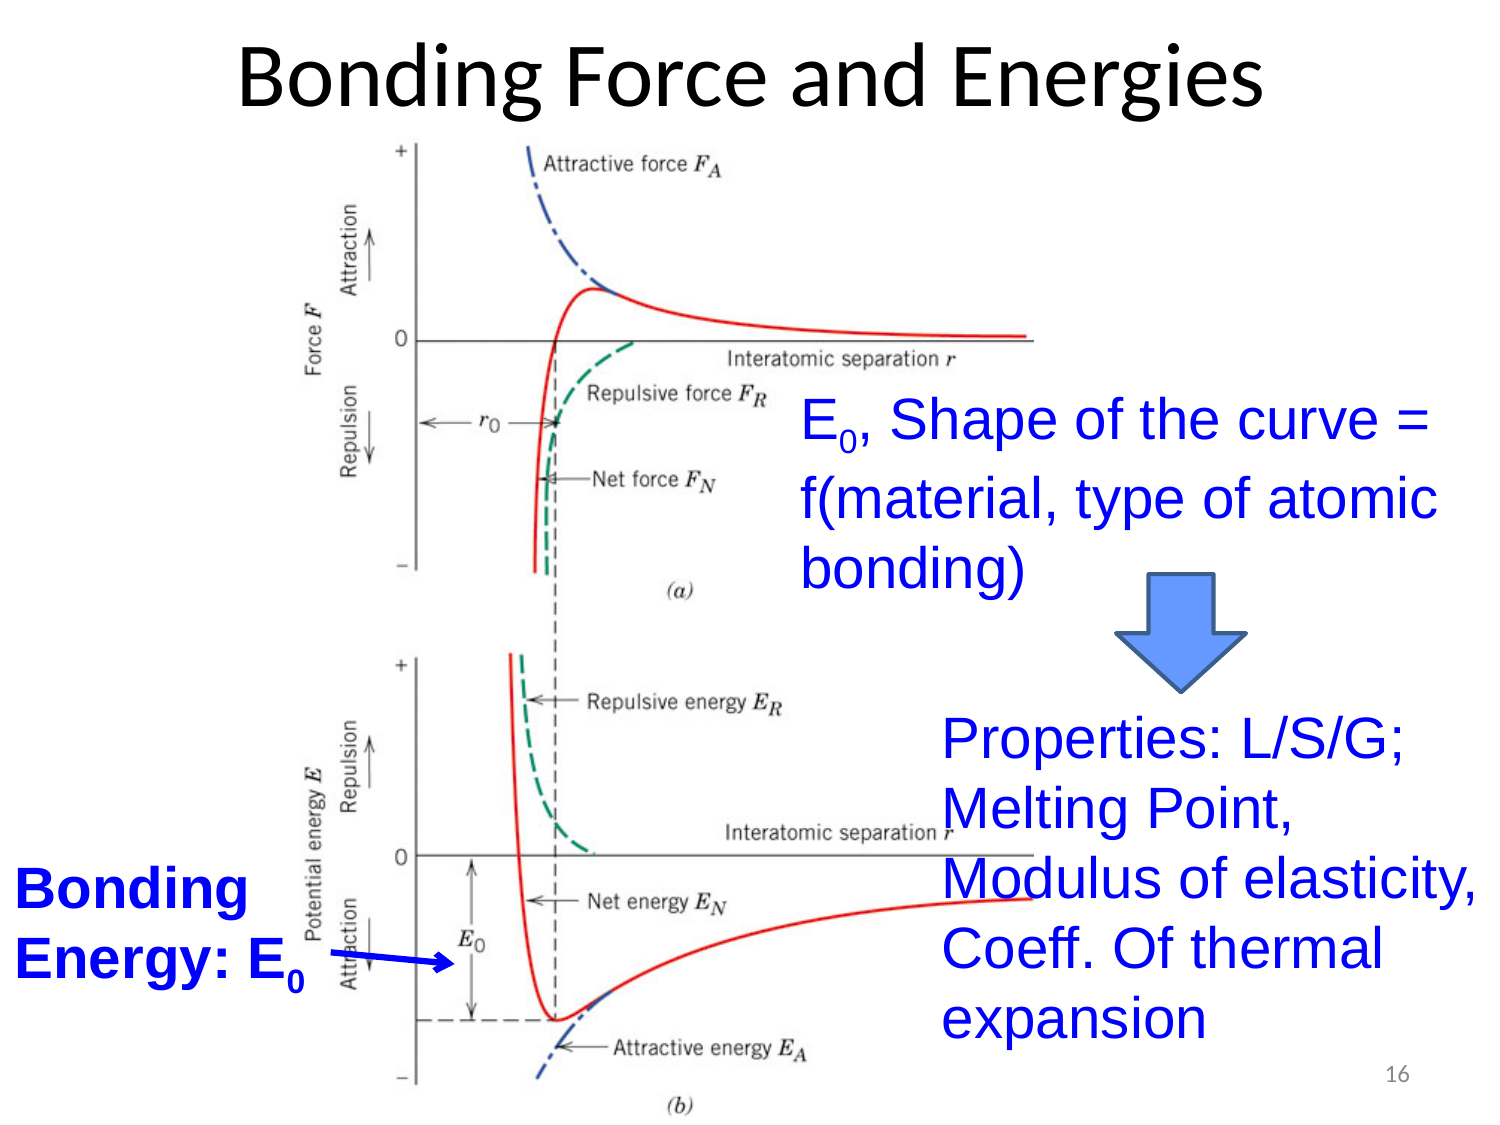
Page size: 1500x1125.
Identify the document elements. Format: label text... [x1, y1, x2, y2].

slide_number 16 [1074, 1042, 1425, 1103]
text_box [1114, 572, 1248, 694]
picture [299, 136, 1034, 1118]
text_box Properties: L/S/G; Melting Point, Modulus of elasticity, Coeff. Of thermal expansion [1038, 692, 1500, 1058]
title Bonding Force and Energies [76, 0, 1427, 140]
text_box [330, 951, 455, 965]
text_box E0, Shape of the curve = f(material, type of atomic bonding) [1038, 373, 1483, 608]
text_box Bonding Energy: E0 [0, 842, 294, 1008]
